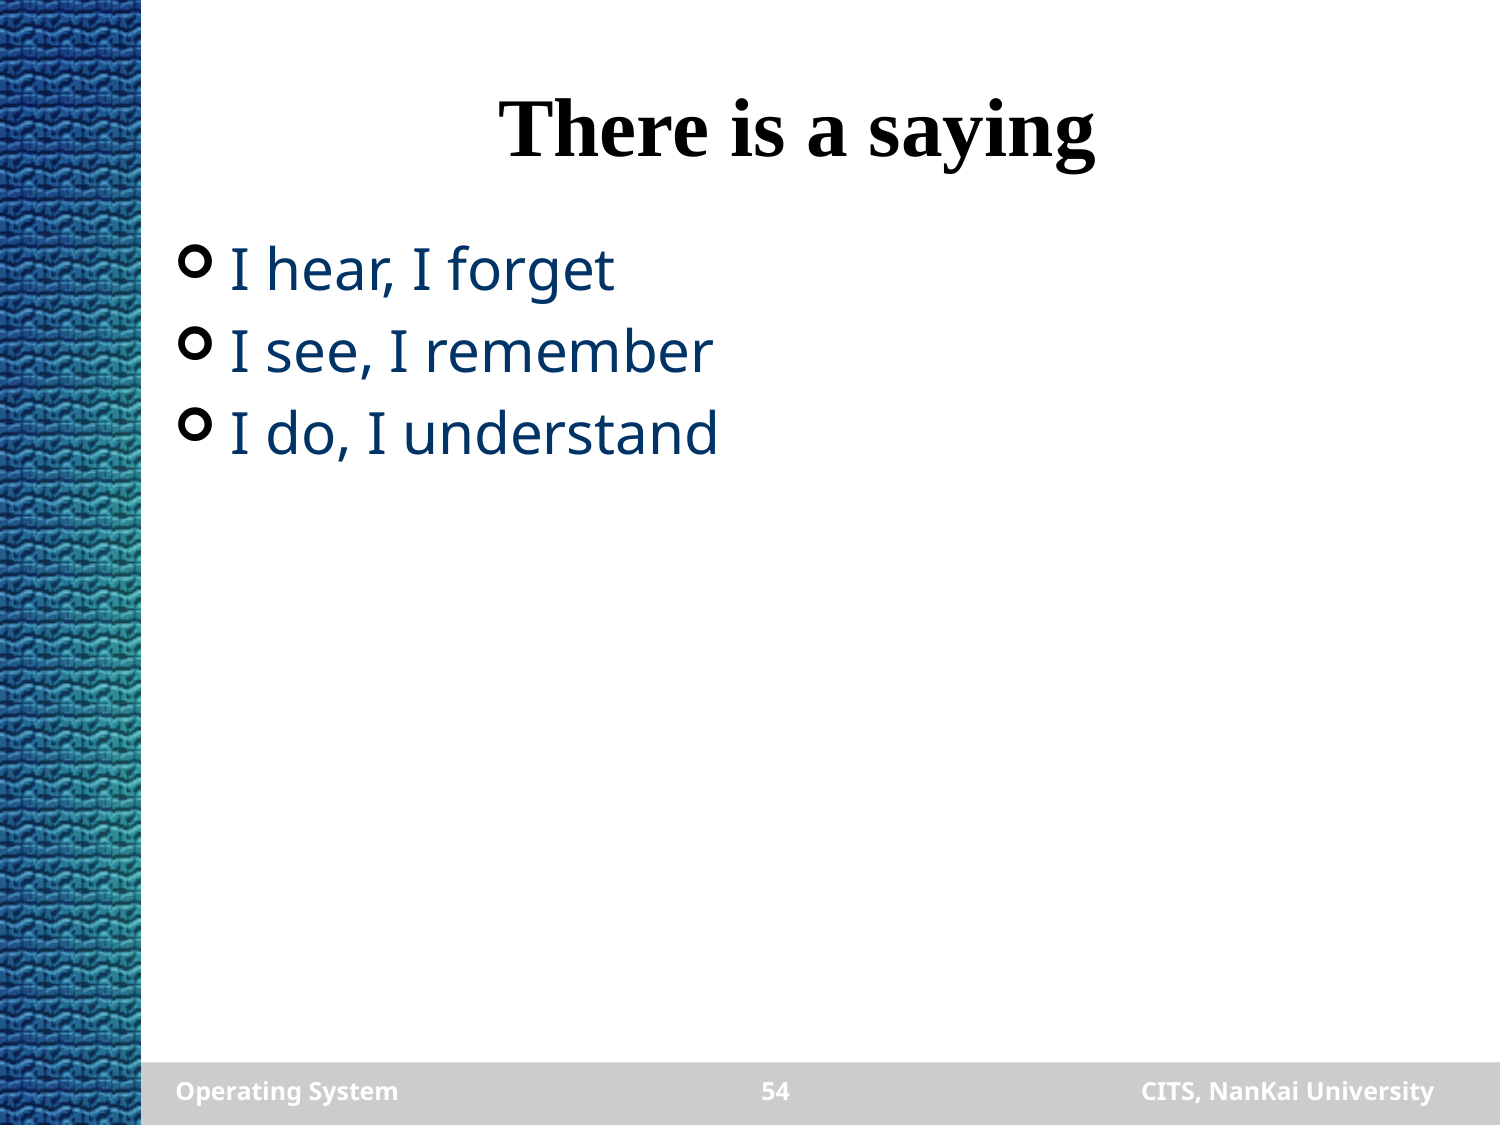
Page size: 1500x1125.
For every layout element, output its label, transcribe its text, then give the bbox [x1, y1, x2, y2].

slide_number Operating System [160, 1067, 574, 1118]
slide_number 54 [600, 1067, 951, 1118]
title There is a saying [159, 50, 1436, 197]
footer CITS, NanKai University [974, 1067, 1451, 1118]
list I hear, I forget I see, I remember I do, I understand [159, 224, 1483, 1038]
picture [0, 0, 141, 1125]
